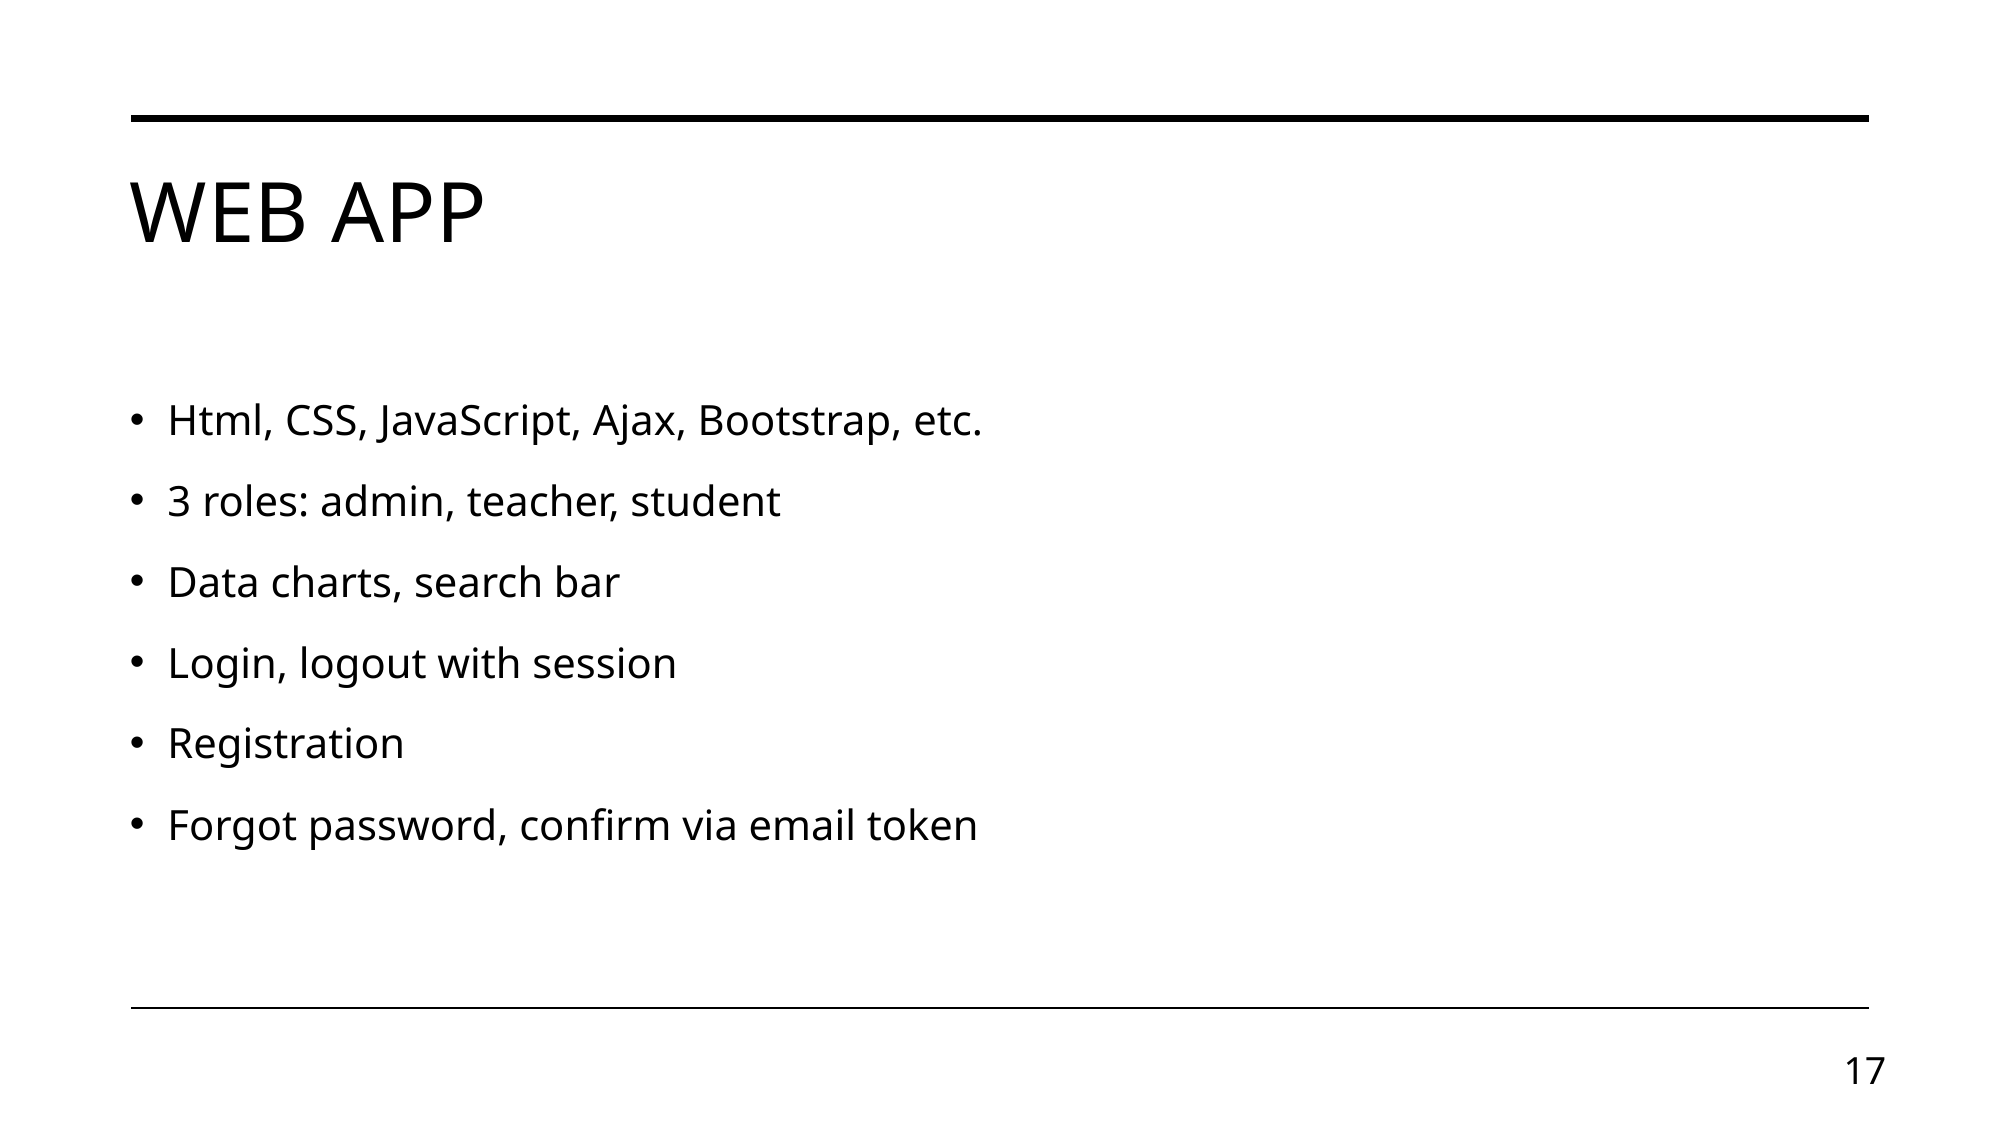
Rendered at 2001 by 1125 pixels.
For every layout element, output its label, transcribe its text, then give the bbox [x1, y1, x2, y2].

title Web app [114, 151, 1869, 376]
list Html, CSS, JavaScript, Ajax, Bootstrap, etc. 3 roles: admin, teacher, student Data charts, search bar Login, logout with session Registration Forgot password, confirm via email token [114, 376, 1869, 973]
slide_number 17 [1791, 1042, 1902, 1103]
